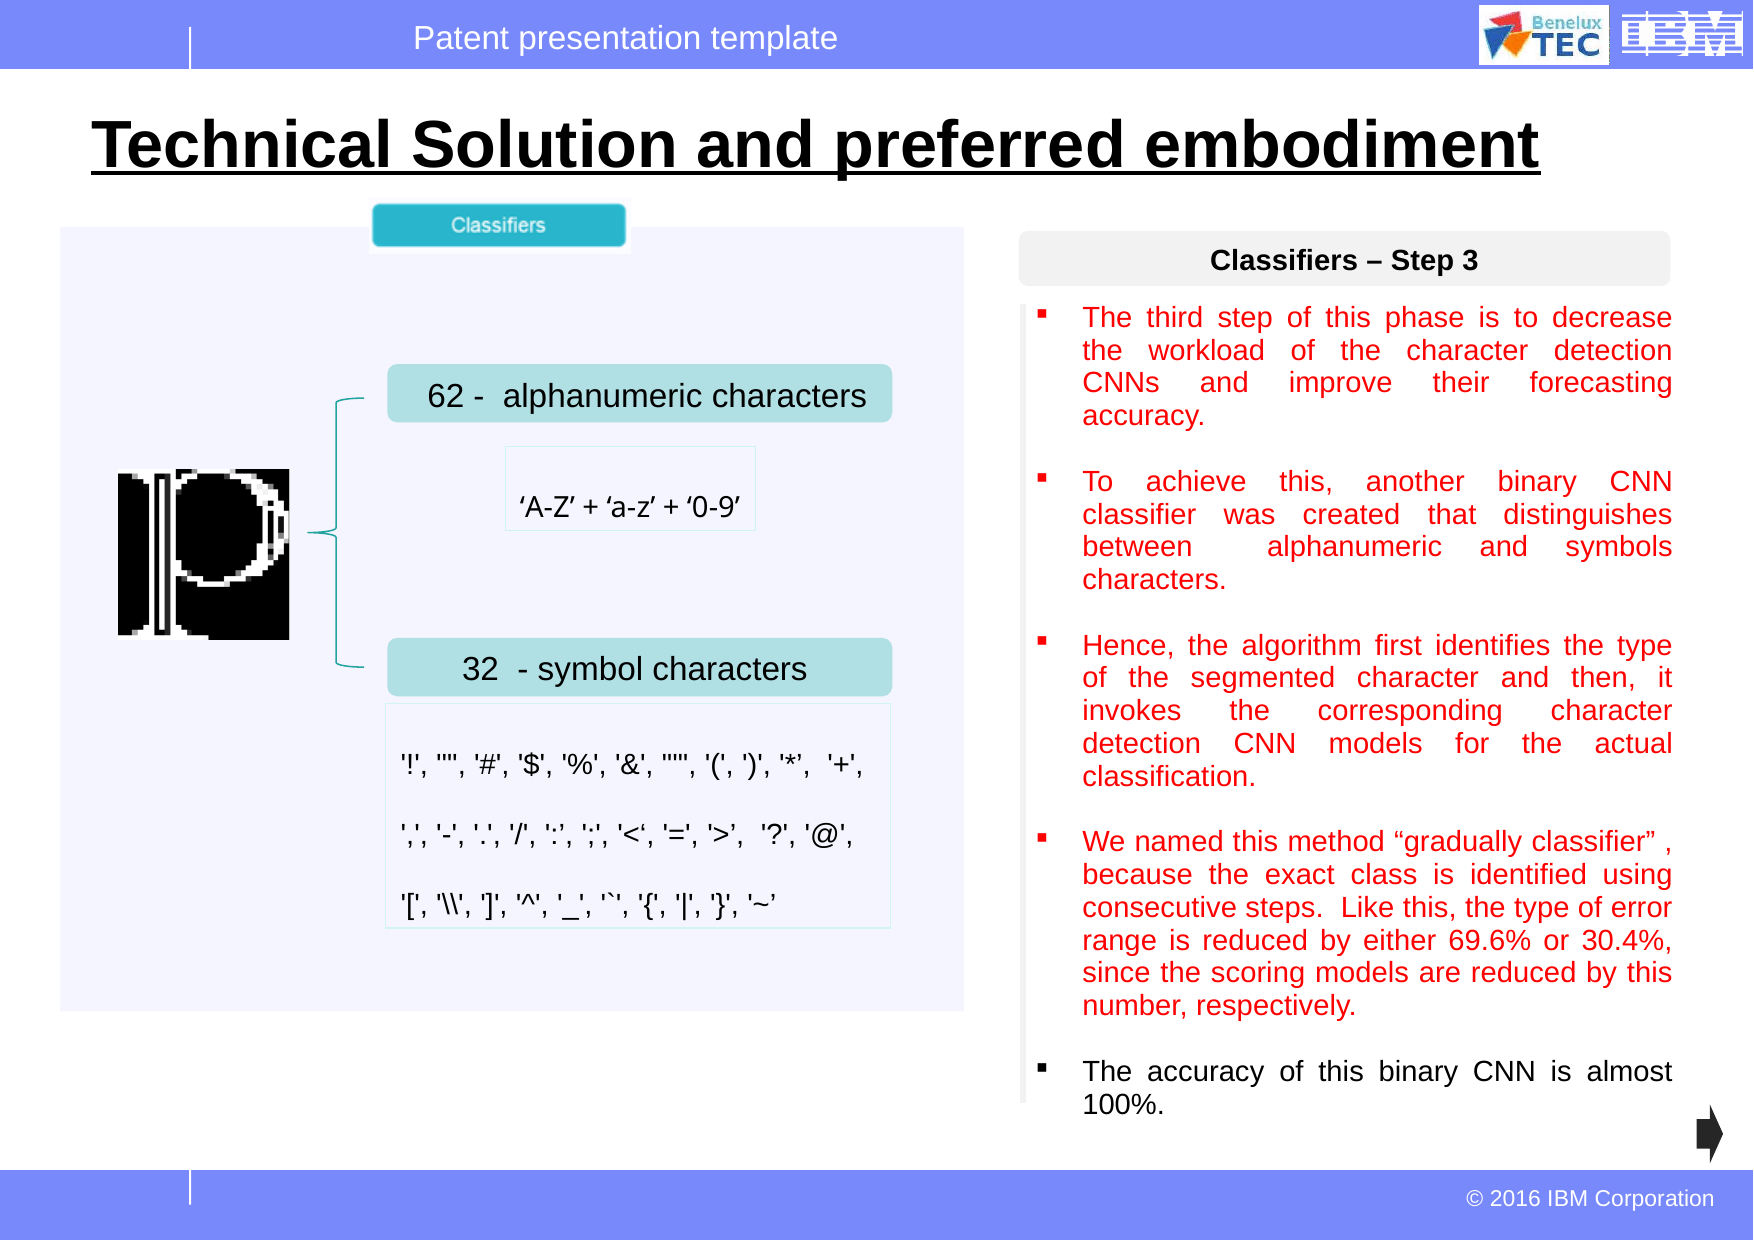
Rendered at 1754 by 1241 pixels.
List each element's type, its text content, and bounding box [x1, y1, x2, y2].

text_box [1696, 1104, 1724, 1164]
text_box ‘A-Z’ + ‘a-z’ + ‘0-9’ [505, 446, 756, 531]
table_header [1020, 304, 1026, 1103]
text_box Classifiers – Step 3 [1018, 230, 1671, 287]
title Technical Solution and preferred embodiment [73, 100, 1656, 191]
picture [117, 468, 290, 641]
text_box [387, 637, 893, 697]
text_box '!', '"', '#', '$', '%', '&', "'", '(', ')', '*’, '+', ',', '-', '.', '/', ':’, ';', '<‘, '=', '>’, '?', '@', '[', '\\', ']', '^', '_', '`', '{', '|', '}', '~’ [385, 703, 891, 928]
text_box 62 - alphanumeric characters [412, 366, 901, 422]
picture [1479, 5, 1610, 65]
picture [368, 197, 631, 255]
text_box [387, 364, 888, 423]
text_box [60, 226, 964, 1012]
text_box [307, 397, 365, 668]
table_header The third step of this phase is to decrease the workload of the character detection CNNs and improve their forecasting accuracy. To achieve this, another binary CNN classifier was created that distinguishes between alphanumeric and symbols characters. Hence, the algorithm first identifies the type of the segmented character and then, it invokes the corresponding character detection CNN models for the actual classification. We named this method “gradually classifier” , because the exact class is identified using consecutive steps. Like this, the type of error range is reduced by either 69.6% or 30.4%, since the scoring models are reduced by this number, respectively. The accuracy of this binary CNN is almost 100%. [1034, 300, 1675, 1188]
text_box 32 - symbol characters [447, 639, 876, 723]
